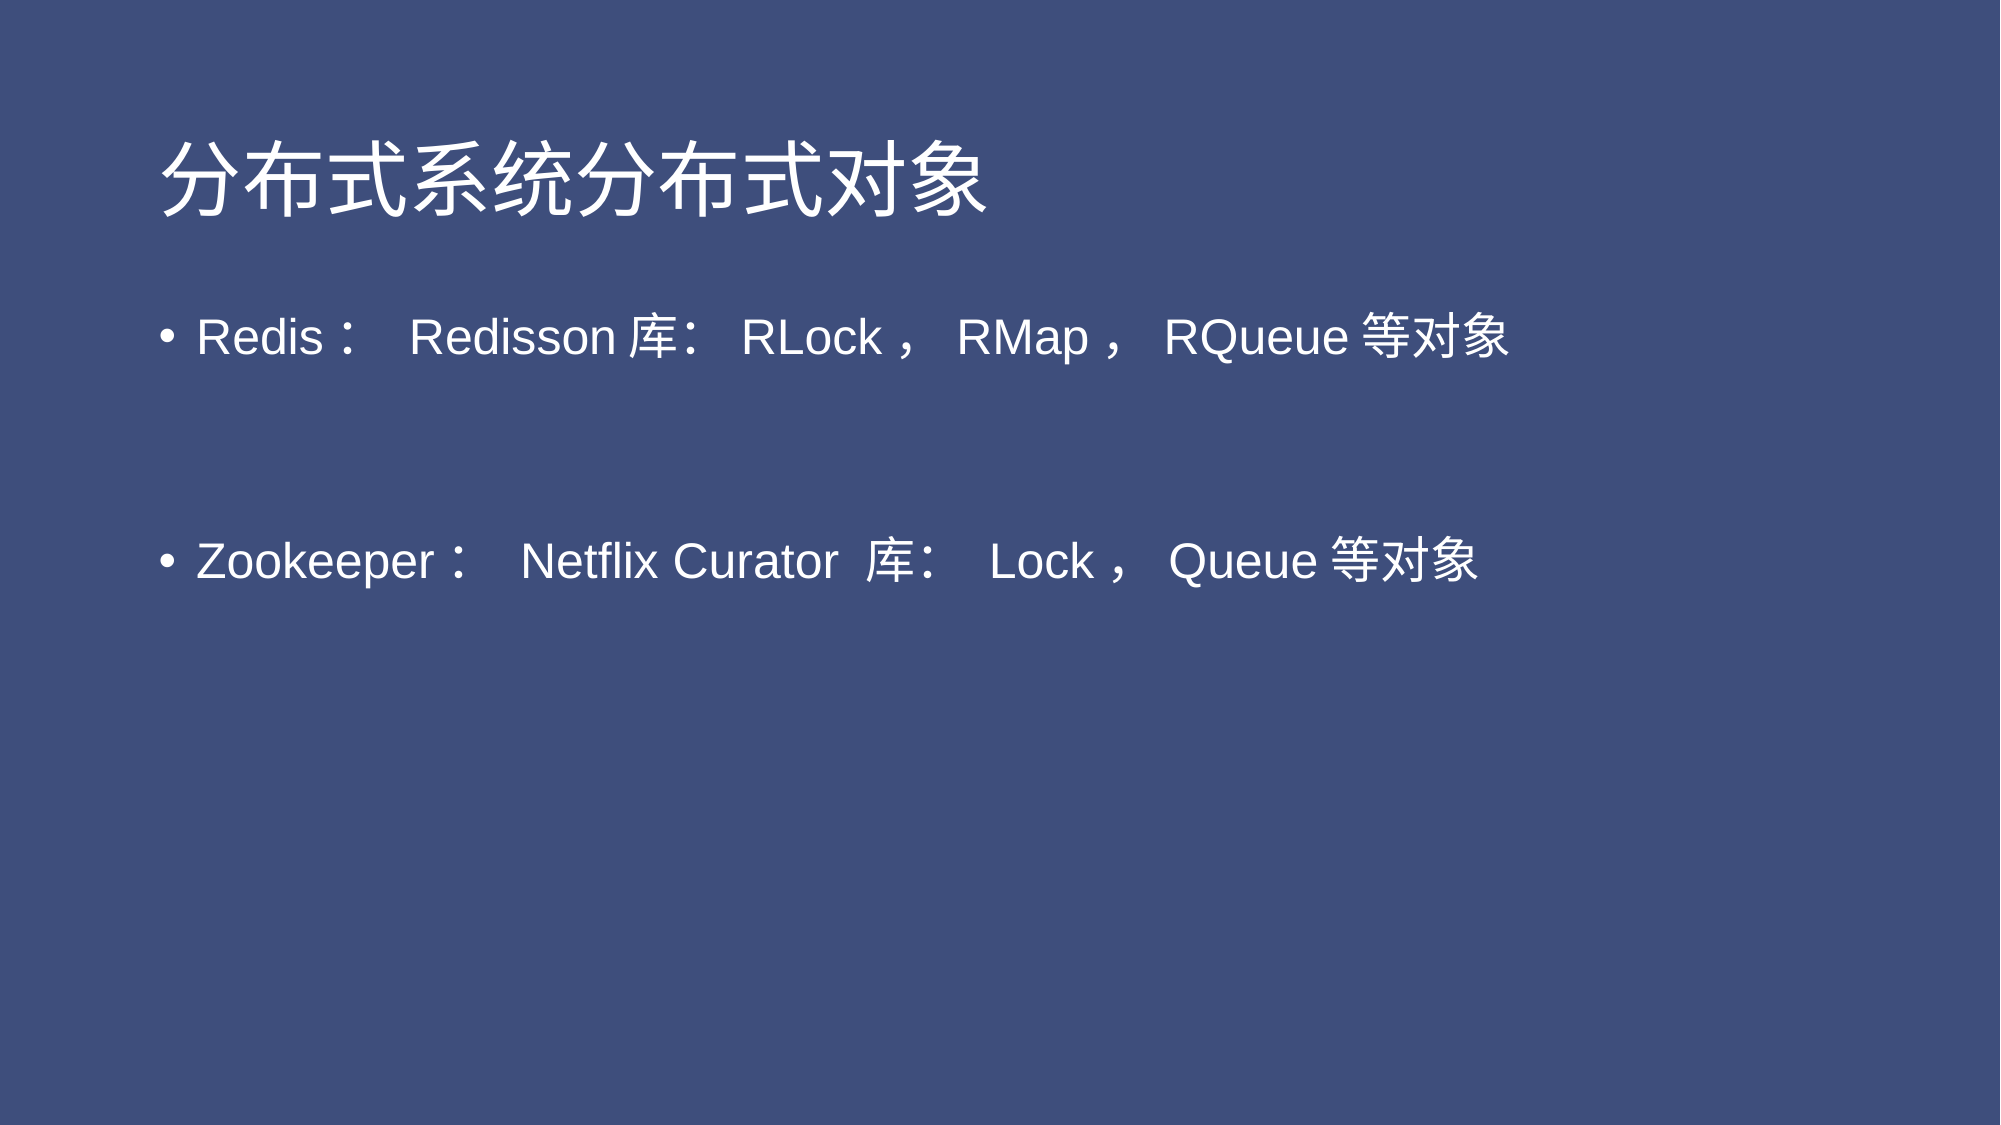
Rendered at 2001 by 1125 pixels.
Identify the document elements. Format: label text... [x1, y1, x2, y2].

list Redis： Redisson库：RLock，RMap，RQueue等对象 Zookeeper： Netflix Curator 库： Lock，Queue等对象 [143, 303, 1857, 1013]
title 分布式系统分布式对象 [143, 54, 1857, 280]
